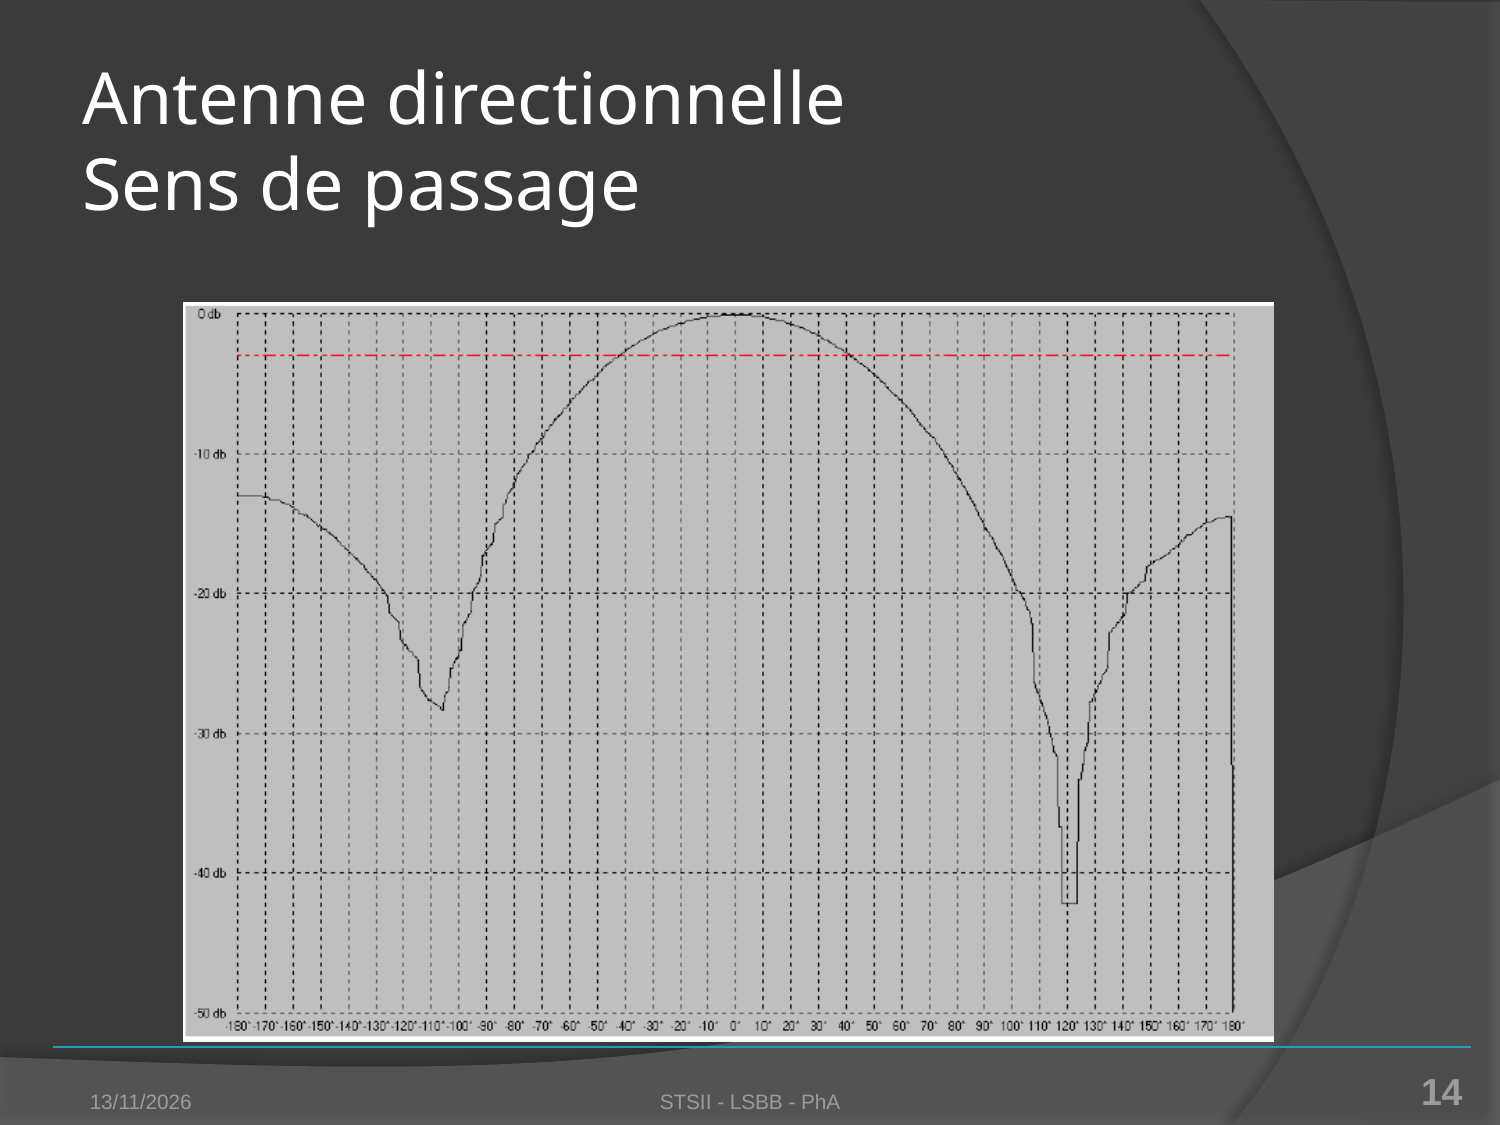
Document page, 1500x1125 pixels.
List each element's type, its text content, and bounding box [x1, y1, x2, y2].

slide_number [75, 1053, 425, 1114]
picture [182, 302, 1274, 1042]
title Antenne directionnelle Sens de passage [75, 45, 1301, 233]
footer STSII - LSBB - PhA [512, 1053, 988, 1114]
slide_number 14 [1337, 1053, 1463, 1114]
